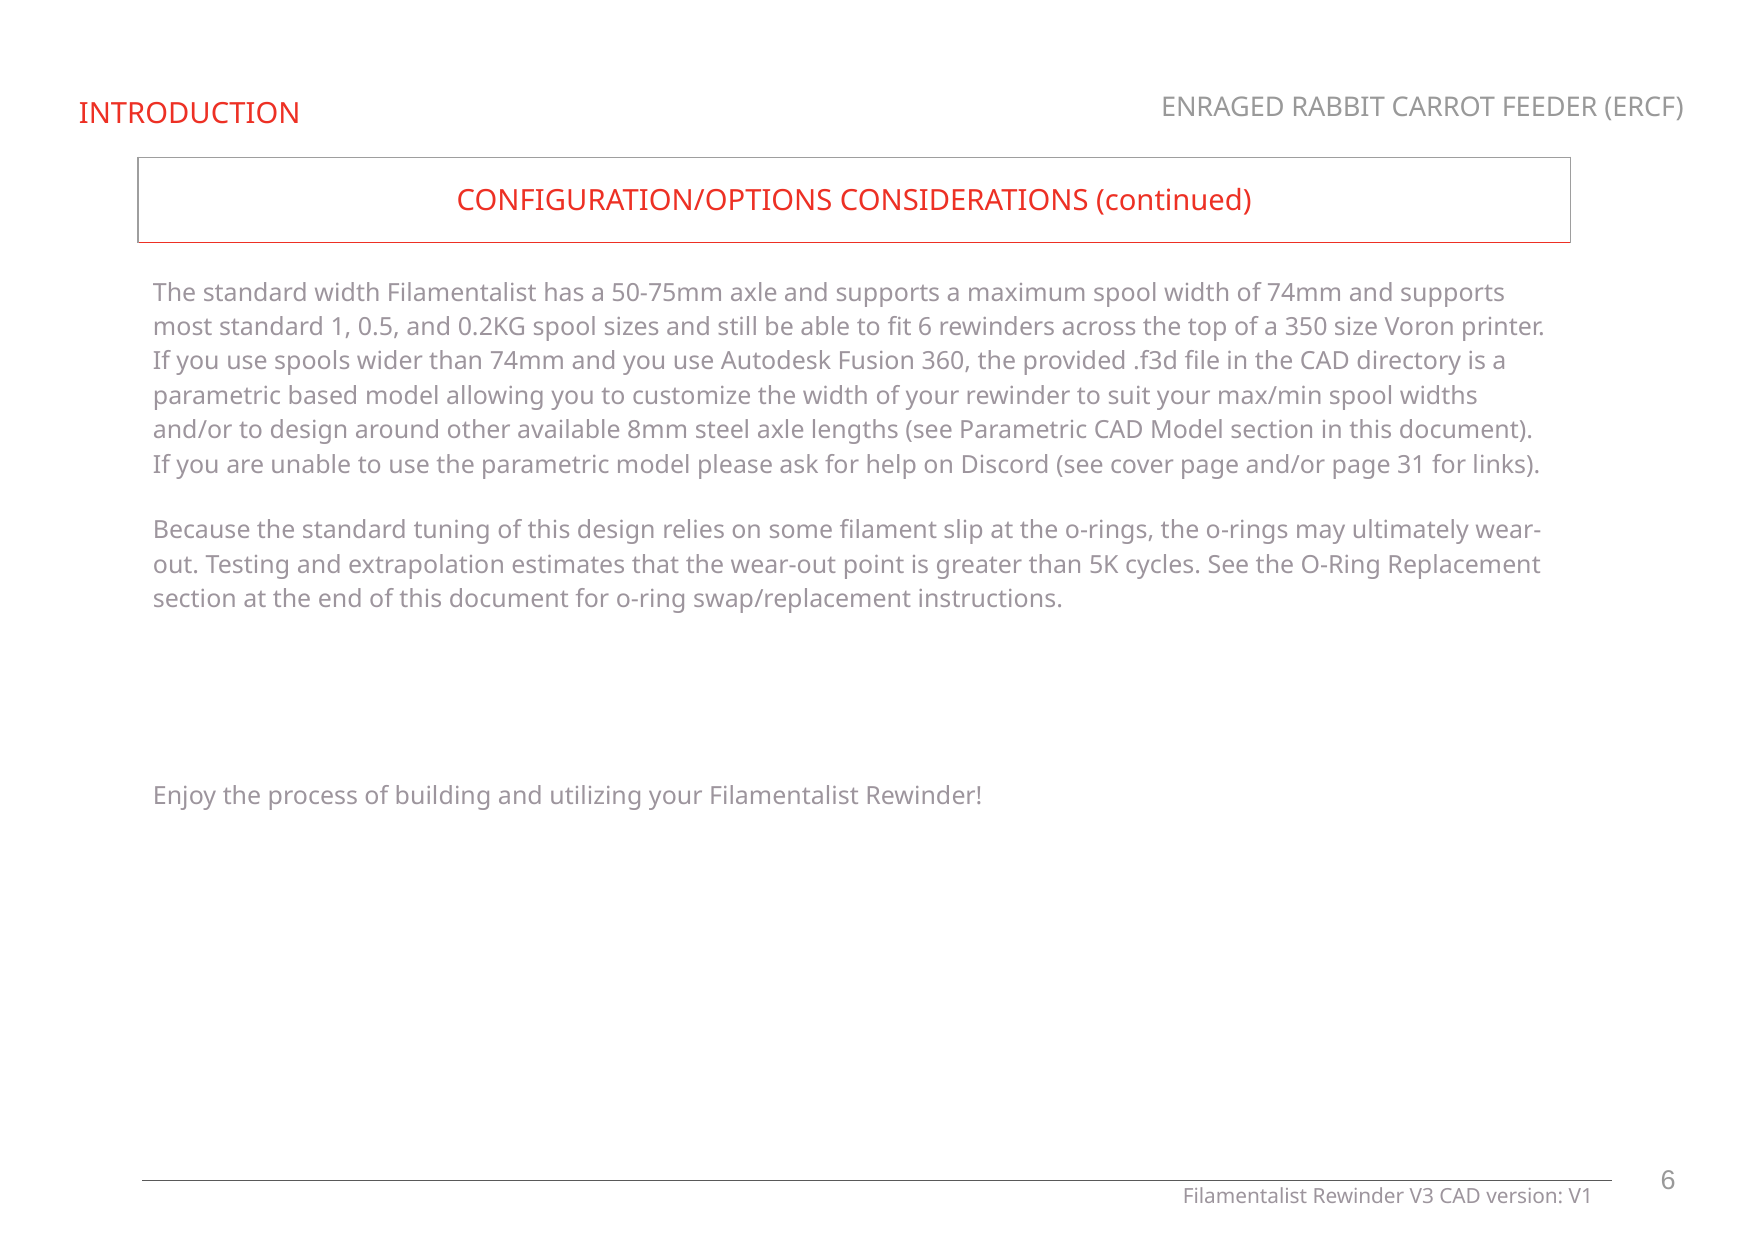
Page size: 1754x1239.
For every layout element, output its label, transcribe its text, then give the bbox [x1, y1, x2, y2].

text_box ‹#› [1615, 1132, 1721, 1228]
text_box The standard width Filamentalist has a 50-75mm axle and supports a maximum spool width of 74mm and supports most standard 1, 0.5, and 0.2KG spool sizes and still be able to fit 6 rewinders across the top of a 350 size Voron printer. If you use spools wider than 74mm and you use Autodesk Fusion 360, the provided .f3d file in the CAD directory is a parametric based model allowing you to customize the width of your rewinder to suit your max/min spool widths and/or to design around other available 8mm steel axle lengths (see Parametric CAD Model section in this document). If you are unable to use the parametric model please ask for help on Discord (see cover page and/or page 31 for links). Because the standard tuning of this design relies on some filament slip at the o-rings, the o-rings may ultimately wear-out. Testing and extrapolation estimates that the wear-out point is greater than 5K cycles. See the O-Ring Replacement section at the end of this document for o-ring swap/replacement instructions. Enjoy the process of building and utilizing your Filamentalist Rewinder! [137, 256, 1571, 1133]
table_header CONFIGURATION/OPTIONS CONSIDERATIONS (continued) [139, 158, 1570, 242]
text_box INTRODUCTION [59, 74, 510, 150]
text_box [501, 79, 1252, 155]
